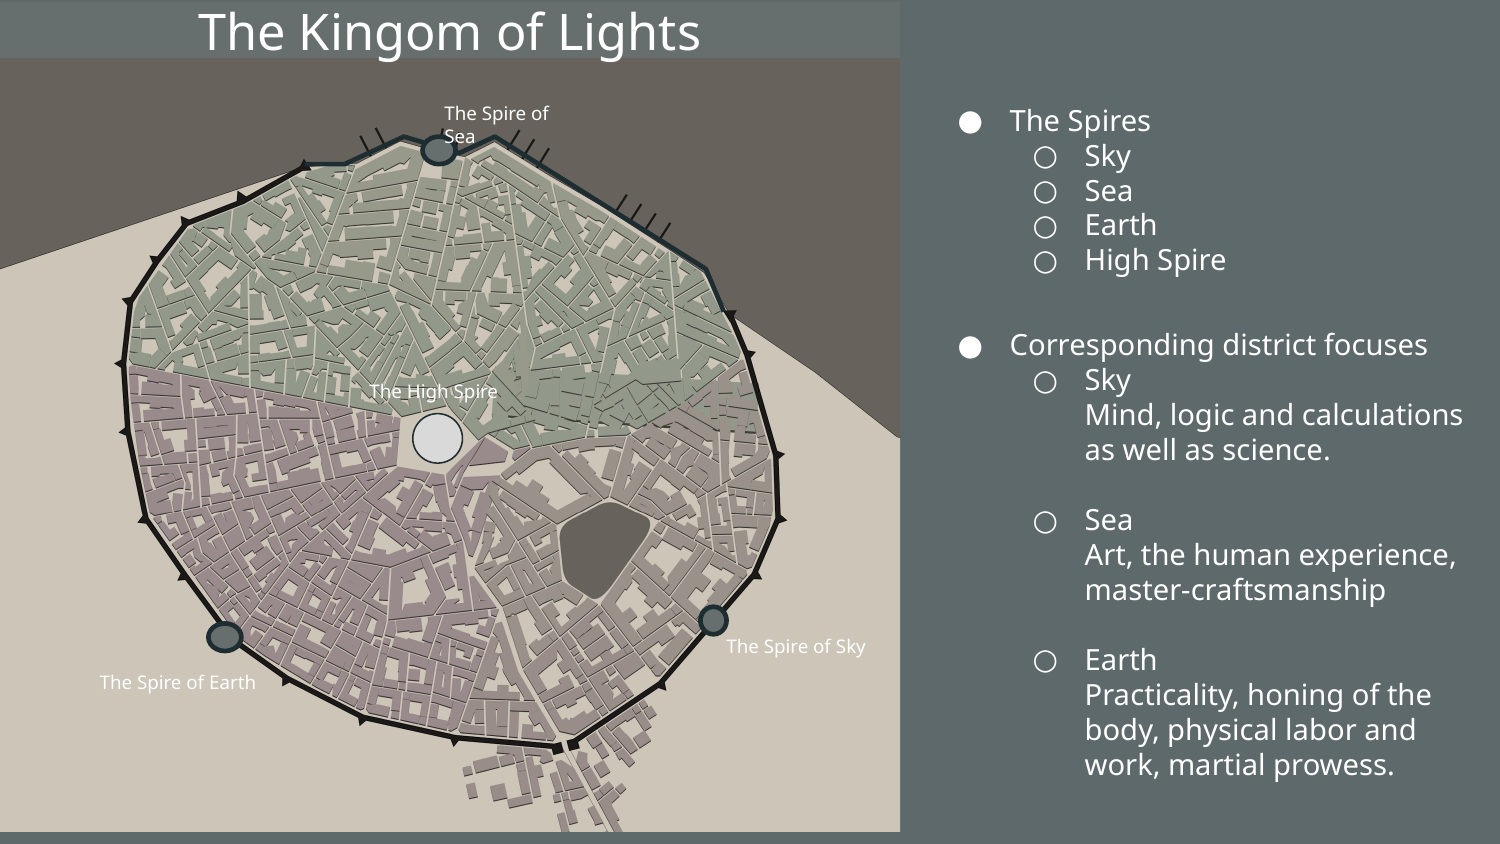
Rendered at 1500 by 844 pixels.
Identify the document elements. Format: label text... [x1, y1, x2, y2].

text_box The Spires Sky Sea Earth High Spire [919, 86, 1487, 292]
picture [0, 1, 901, 832]
text_box Corresponding district focuses Sky Mind, logic and calculations as well as science. Sea Art, the human experience, master-craftsmanship Earth Practicality, honing of the body, physical labor and work, martial prowess. [919, 311, 1487, 797]
